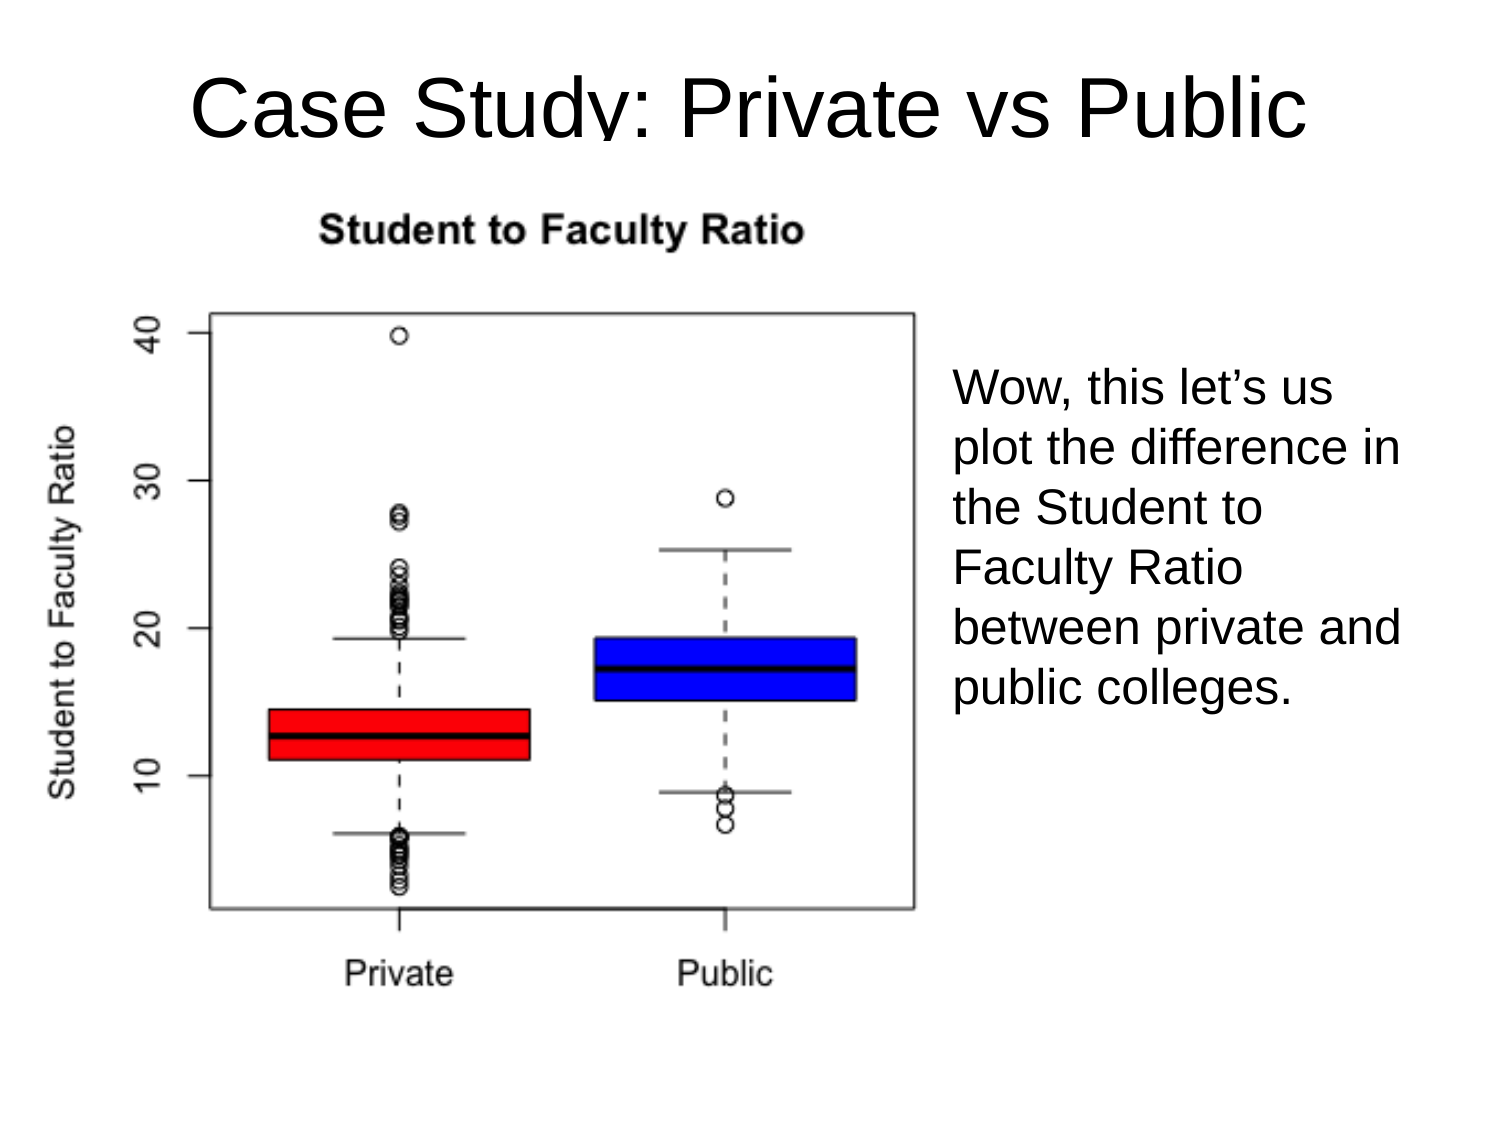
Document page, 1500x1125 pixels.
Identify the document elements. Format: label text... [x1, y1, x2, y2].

title Case Study: Private vs Public [75, 45, 1425, 163]
picture [37, 141, 1004, 1125]
text_box Wow, this let’s us plot the difference in the Student to Faculty Ratio between private and public colleges. [1007, 347, 1438, 722]
